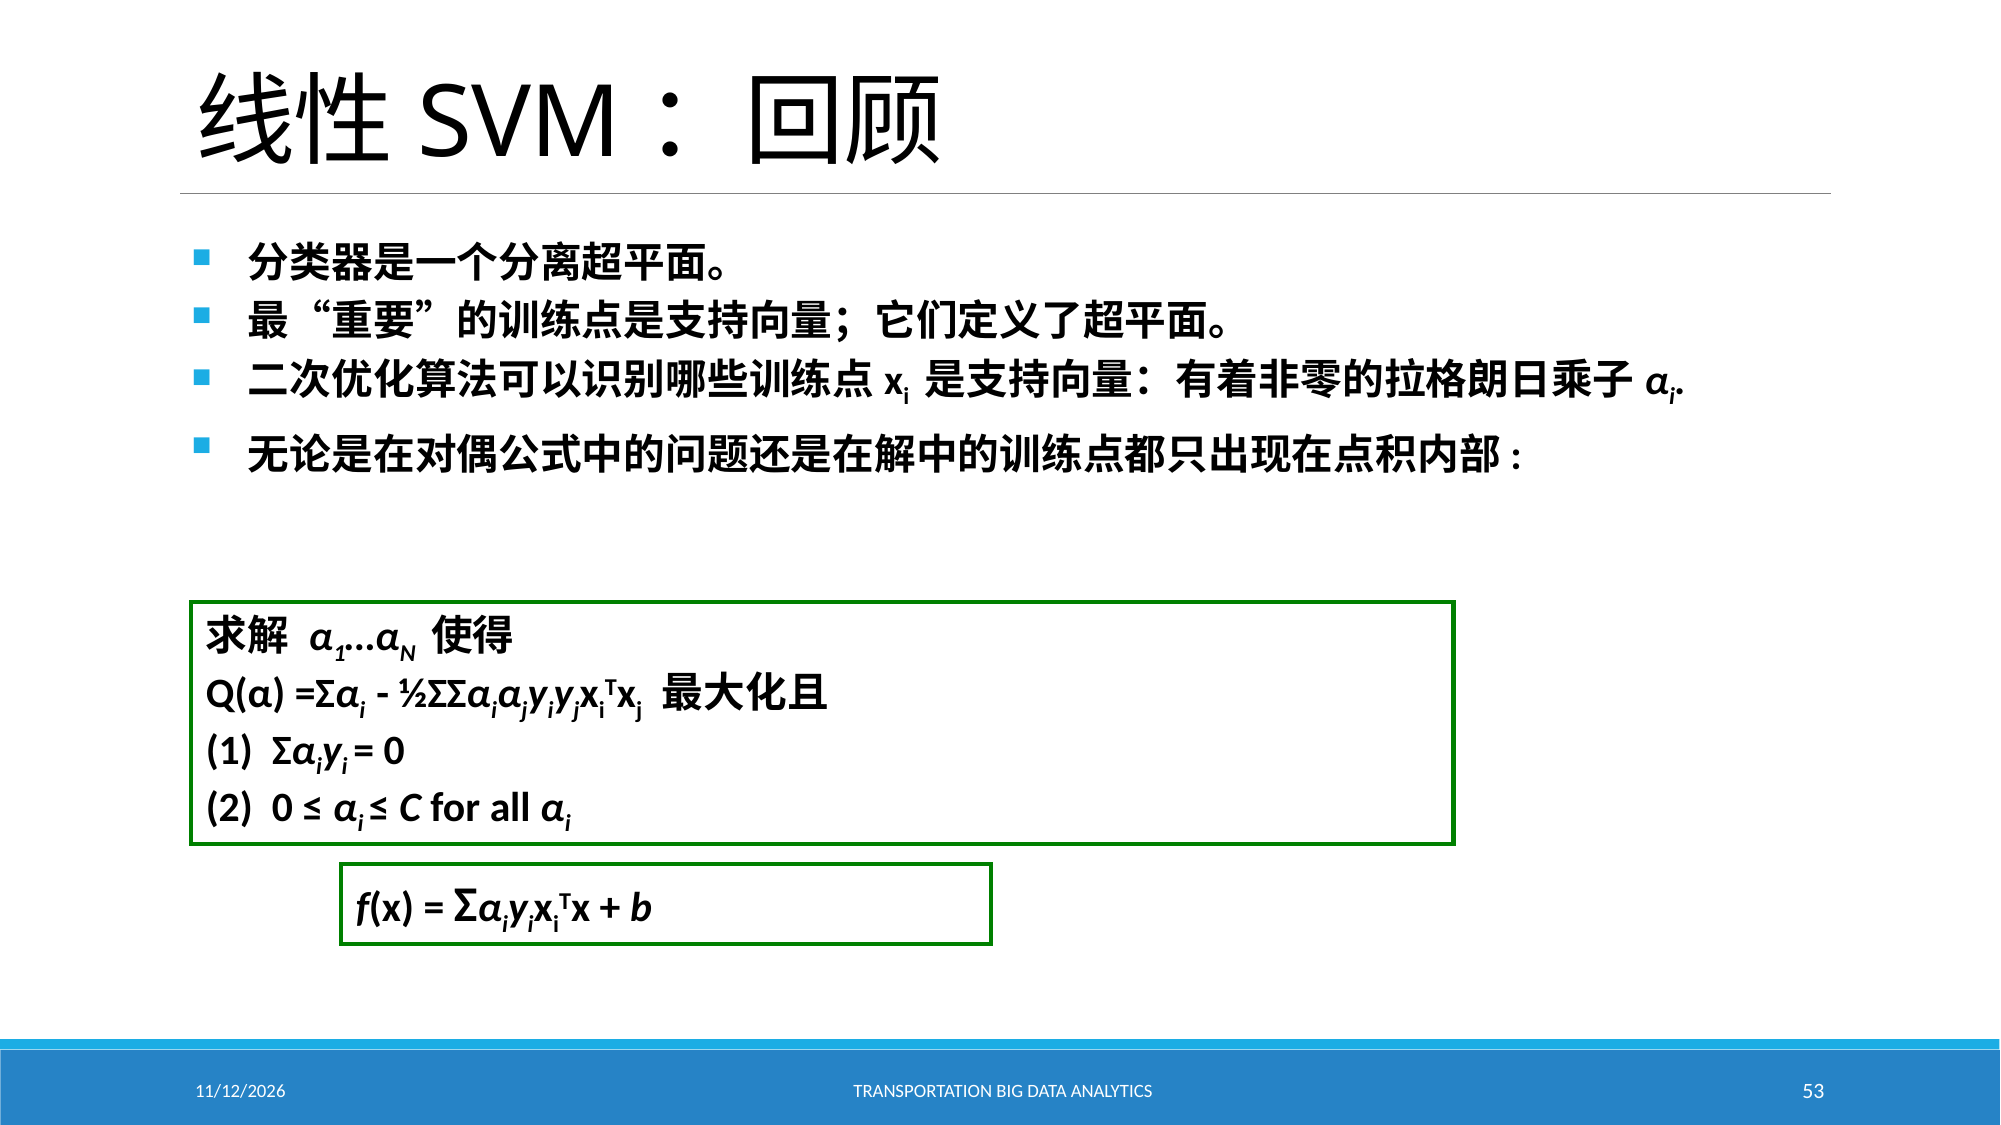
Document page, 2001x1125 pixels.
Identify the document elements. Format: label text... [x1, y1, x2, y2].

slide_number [180, 1059, 586, 1120]
title 线性SVM：回顾 [180, 20, 1830, 185]
slide_number 53 [1624, 1059, 1840, 1120]
text_box 求解 α1…αN 使得 Q(α) =Σαi - ½ΣΣαiαjyiyjxiTxj 最大化且 (1) Σαiyi = 0 (2) 0 ≤ αi ≤ C for all αi [190, 601, 1454, 844]
text_box 分类器是一个分离超平面。 最“重要”的训练点是支持向量；它们定义了超平面。 二次优化算法可以识别哪些训练点xi 是支持向量：有着非零的拉格朗日乘子αi. 无论是在对偶公式中的问题还是在解中的训练点都只出现在点积内部: [176, 228, 1861, 1054]
text_box f(x) = ΣαiyixiTx + b [341, 864, 992, 945]
footer Transportation Big Data Analytics [609, 1059, 1401, 1120]
